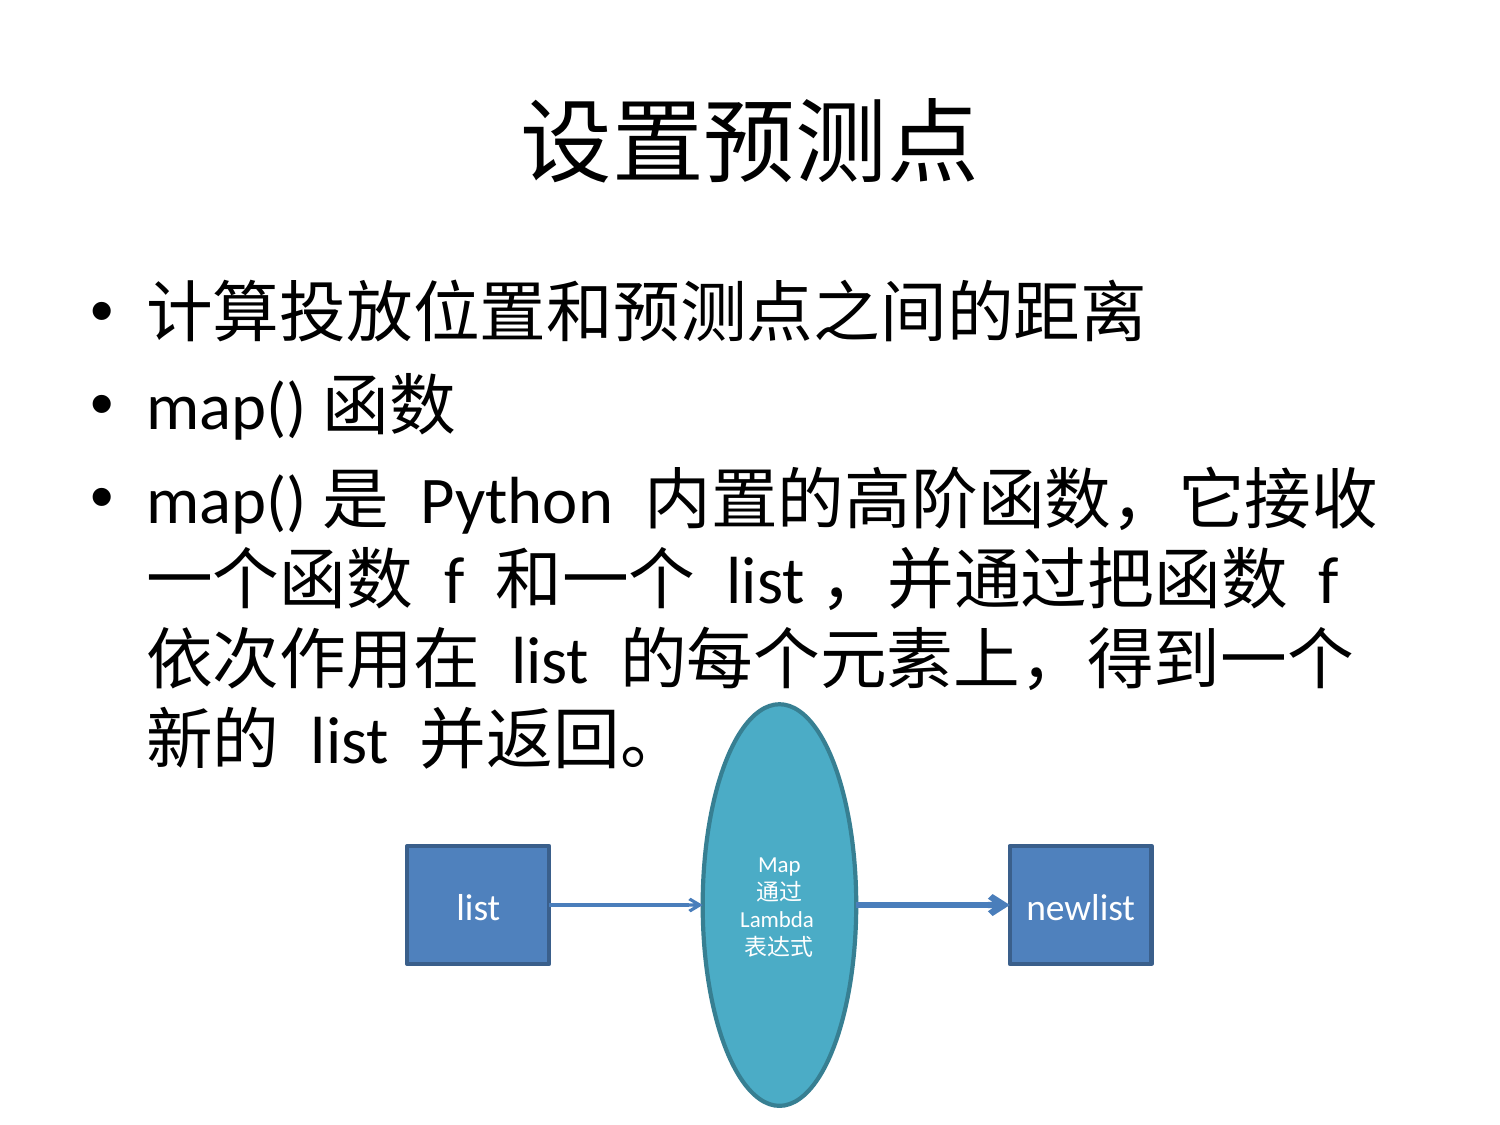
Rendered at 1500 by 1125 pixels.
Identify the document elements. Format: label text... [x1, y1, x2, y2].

text_box Map 通过 Lambda表达式 [700, 702, 859, 1108]
text_box list [405, 844, 551, 966]
text_box newlist [1008, 844, 1154, 966]
title 设置预测点 [75, 45, 1425, 233]
list 计算投放位置和预测点之间的距离 map()函数 map()是 Python 内置的高阶函数，它接收一个函数 f 和一个 list，并通过把函数 f 依次作用在 list 的每个元素上，得到一个新的 list 并返回。 [75, 262, 1425, 1005]
